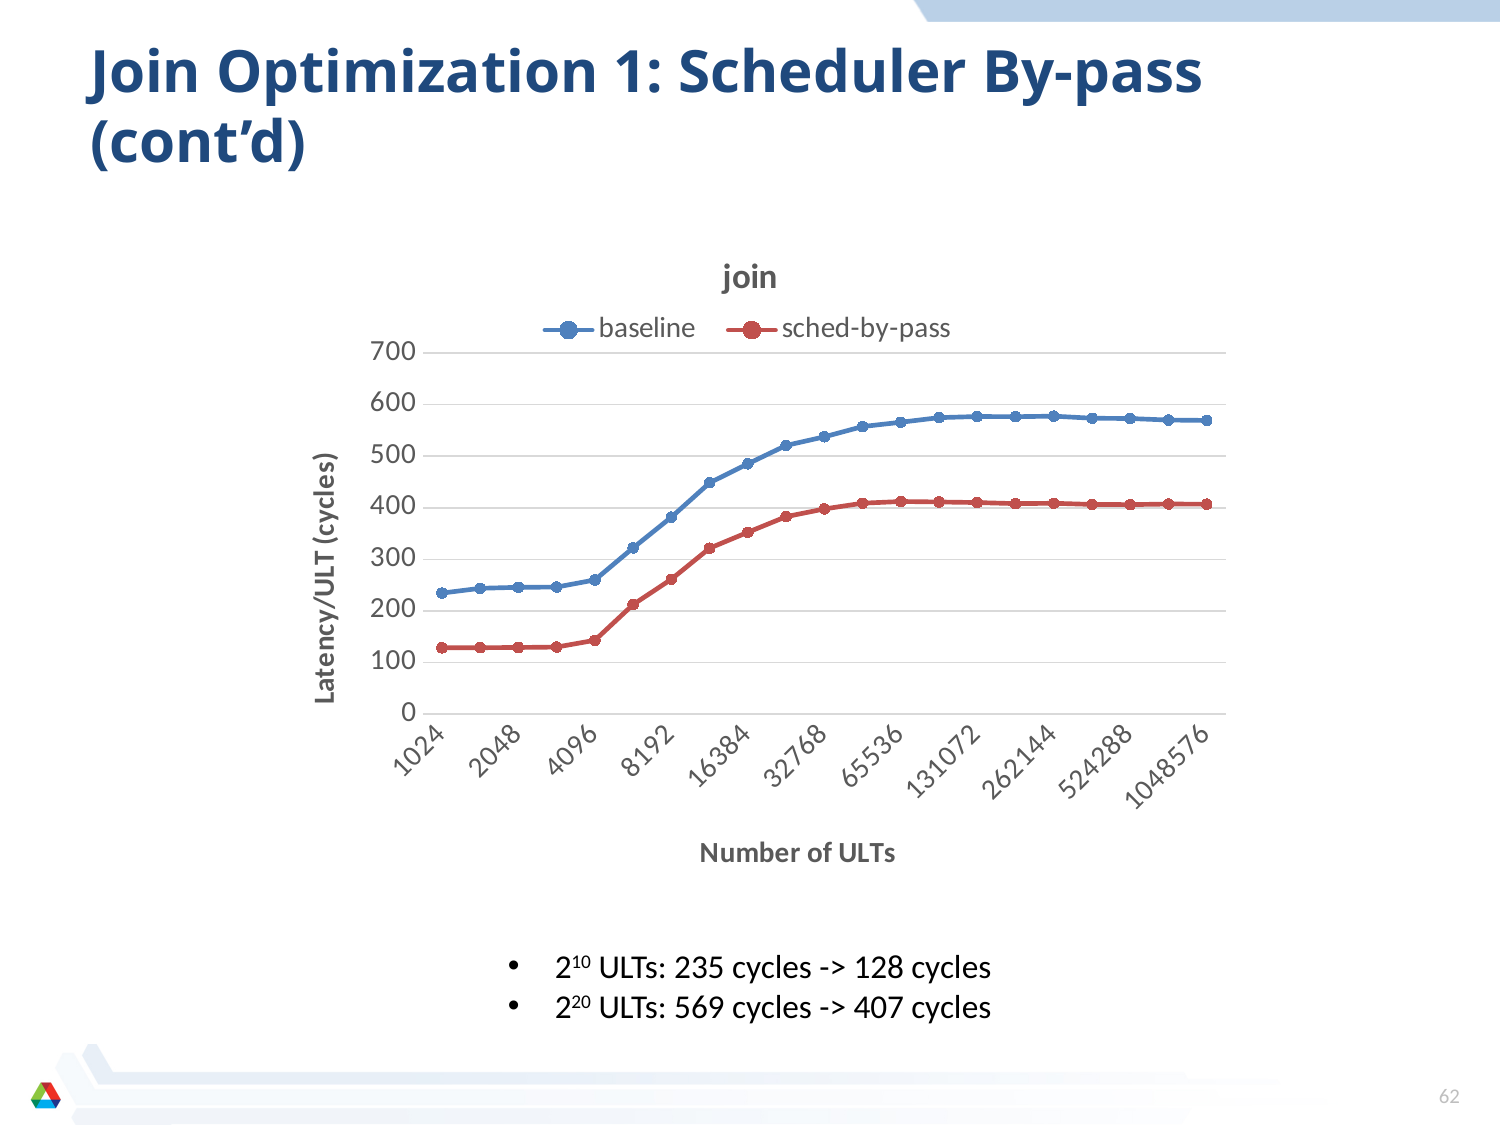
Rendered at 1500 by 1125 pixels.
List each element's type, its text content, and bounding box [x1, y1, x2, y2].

title Join Optimization 1: Scheduler By-pass (cont’d) [75, 45, 1425, 163]
chart [263, 229, 1237, 895]
text_box 210 ULTs: 235 cycles -> 128 cycles 220 ULTs: 569 cycles -> 407 cycles [493, 938, 1007, 1033]
picture [0, 1039, 1500, 1125]
slide_number 62 [1125, 1065, 1475, 1125]
picture [0, 0, 1500, 22]
